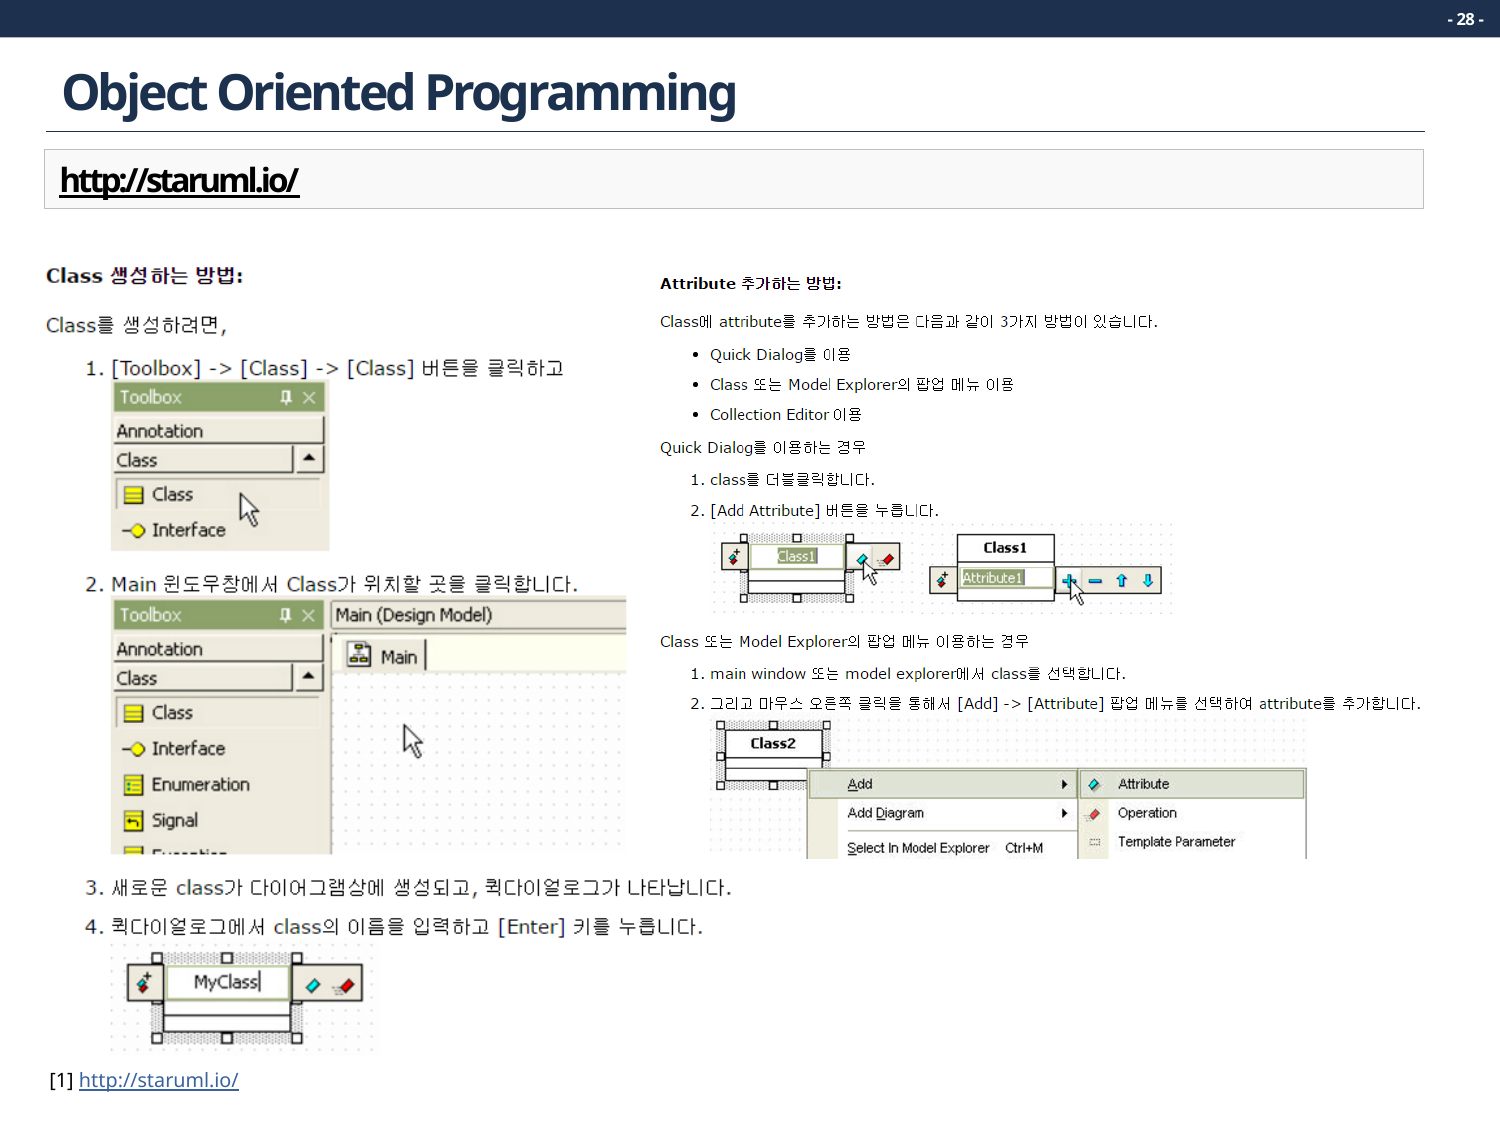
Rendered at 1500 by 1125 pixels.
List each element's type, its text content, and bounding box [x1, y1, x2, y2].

title Object Oriented Programming [46, 43, 1194, 130]
text_box [0, 0, 1500, 38]
picture [41, 253, 1438, 1068]
text_box - 28 - [1238, 1, 1499, 40]
text_box http://staruml.io/ [43, 147, 1426, 210]
text_box [1] http://staruml.io/ [34, 1060, 259, 1103]
